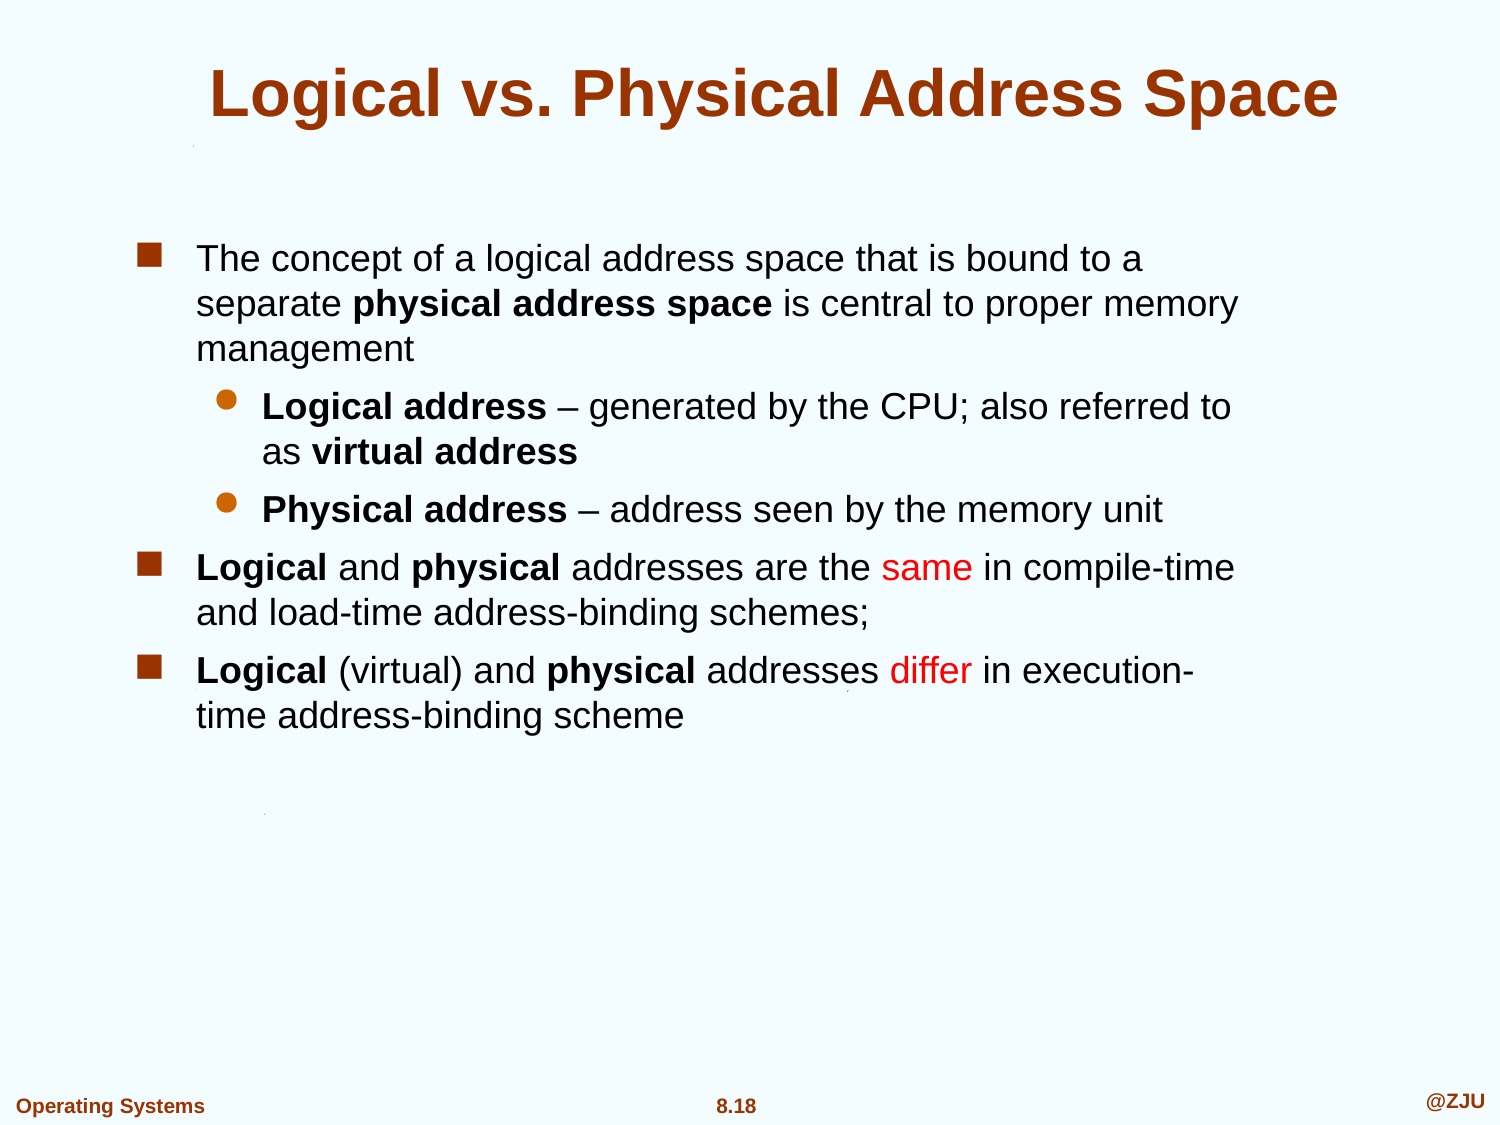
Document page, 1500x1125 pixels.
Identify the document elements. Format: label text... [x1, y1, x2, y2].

list The concept of a logical address space that is bound to a separate physical address space is central to proper memory management Logical address – generated by the CPU; also referred to as virtual address Physical address – address seen by the memory unit Logical and physical addresses are the same in compile-time and load-time address-binding schemes; Logical (virtual) and physical addresses differ in execution-time address-binding scheme [125, 226, 1263, 960]
title Logical vs. Physical Address Space [112, 37, 1438, 138]
